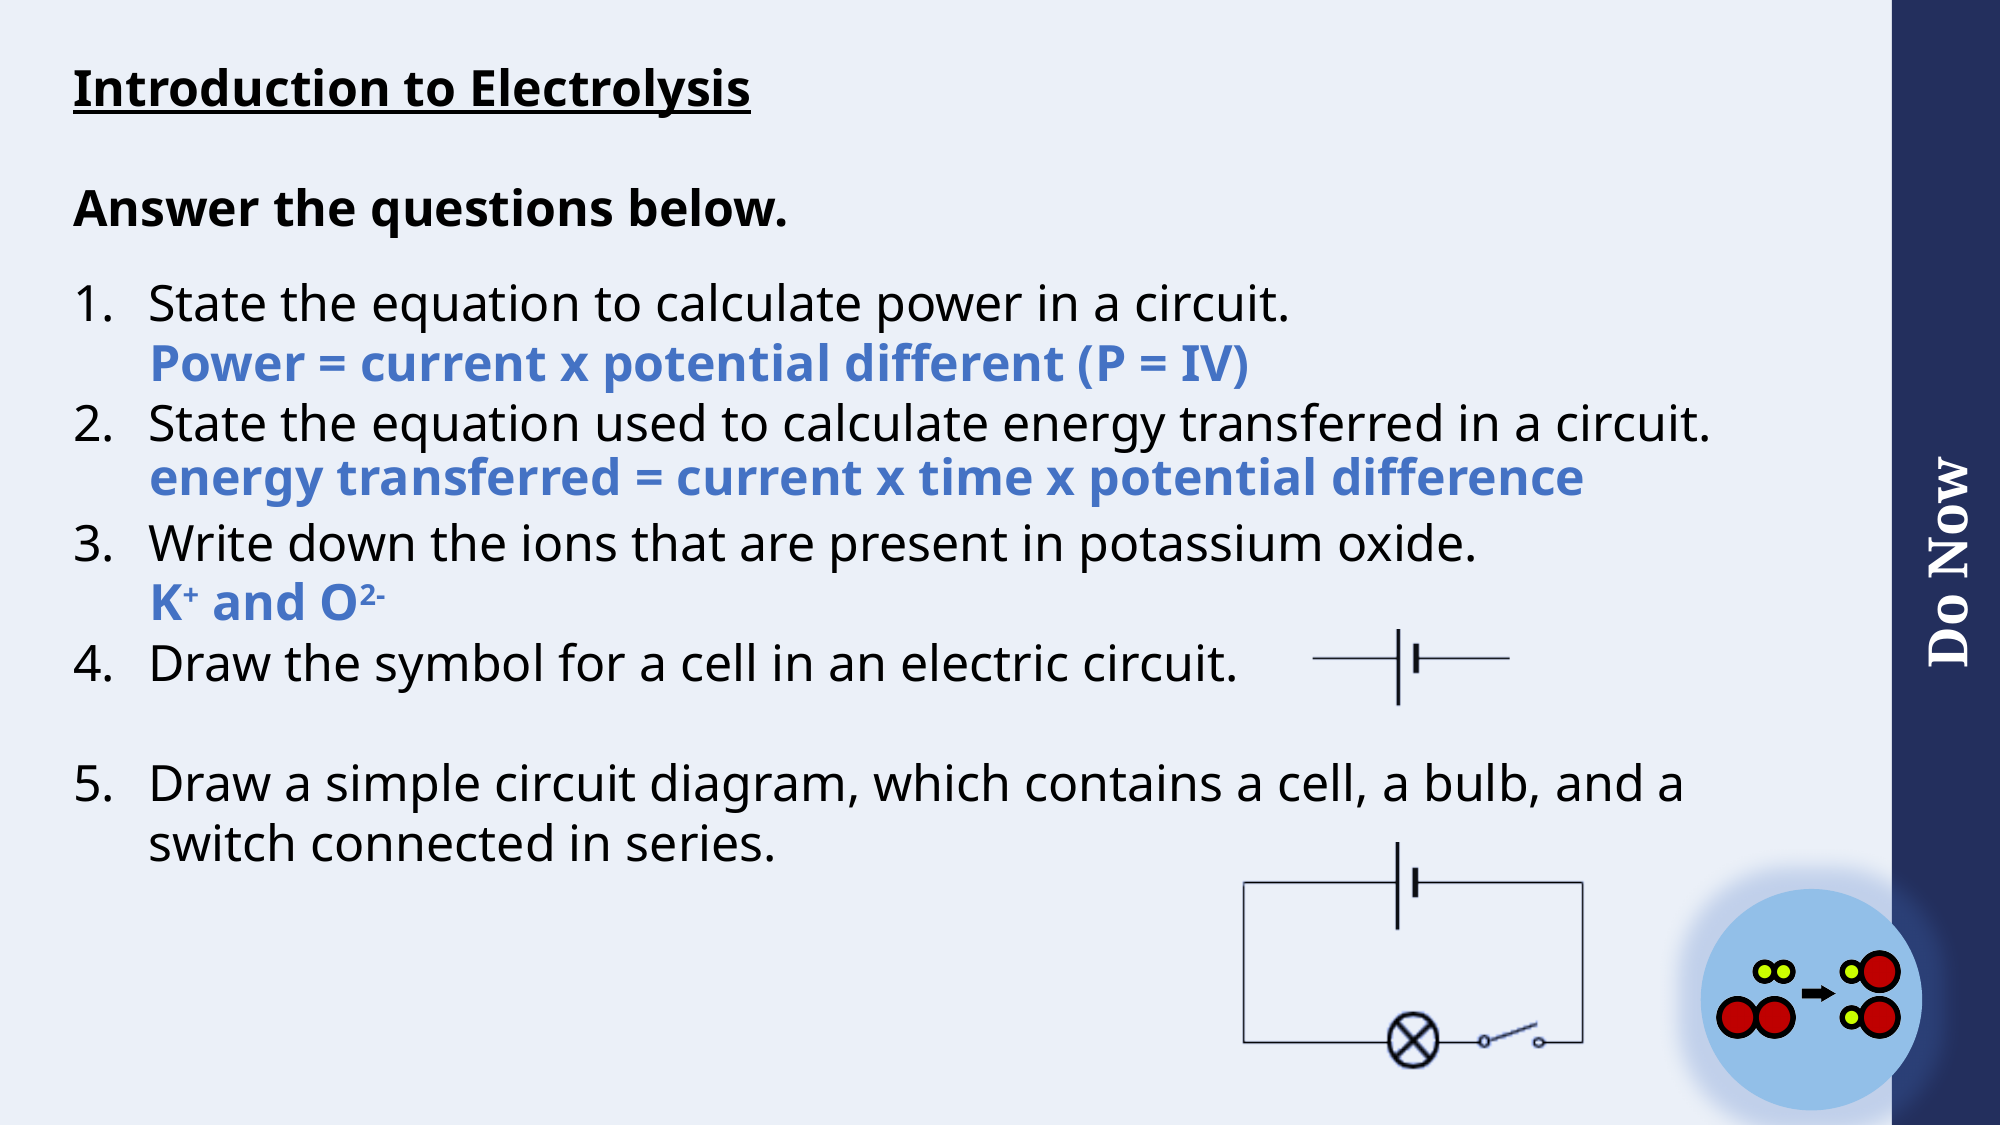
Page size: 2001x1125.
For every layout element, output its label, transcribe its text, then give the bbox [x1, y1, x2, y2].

picture [1235, 842, 1631, 1099]
text_box K+ and O2- [134, 562, 1389, 638]
picture [1716, 950, 1901, 1039]
text_box Introduction to Electrolysis Answer the questions below. State the equation to calculate power in a circuit. State the equation used to calculate energy transferred in a circuit. Write down the ions that are present in potassium oxide. Draw the symbol for a cell in an electric circuit. Draw a simple circuit diagram, which contains a cell, a bulb, and a switch connected in series. [58, 48, 1828, 914]
picture [1312, 629, 1510, 744]
text_box Power = current x potential different (P = IV) [134, 324, 1794, 400]
text_box energy transferred = current x time x potential difference [134, 438, 1654, 514]
